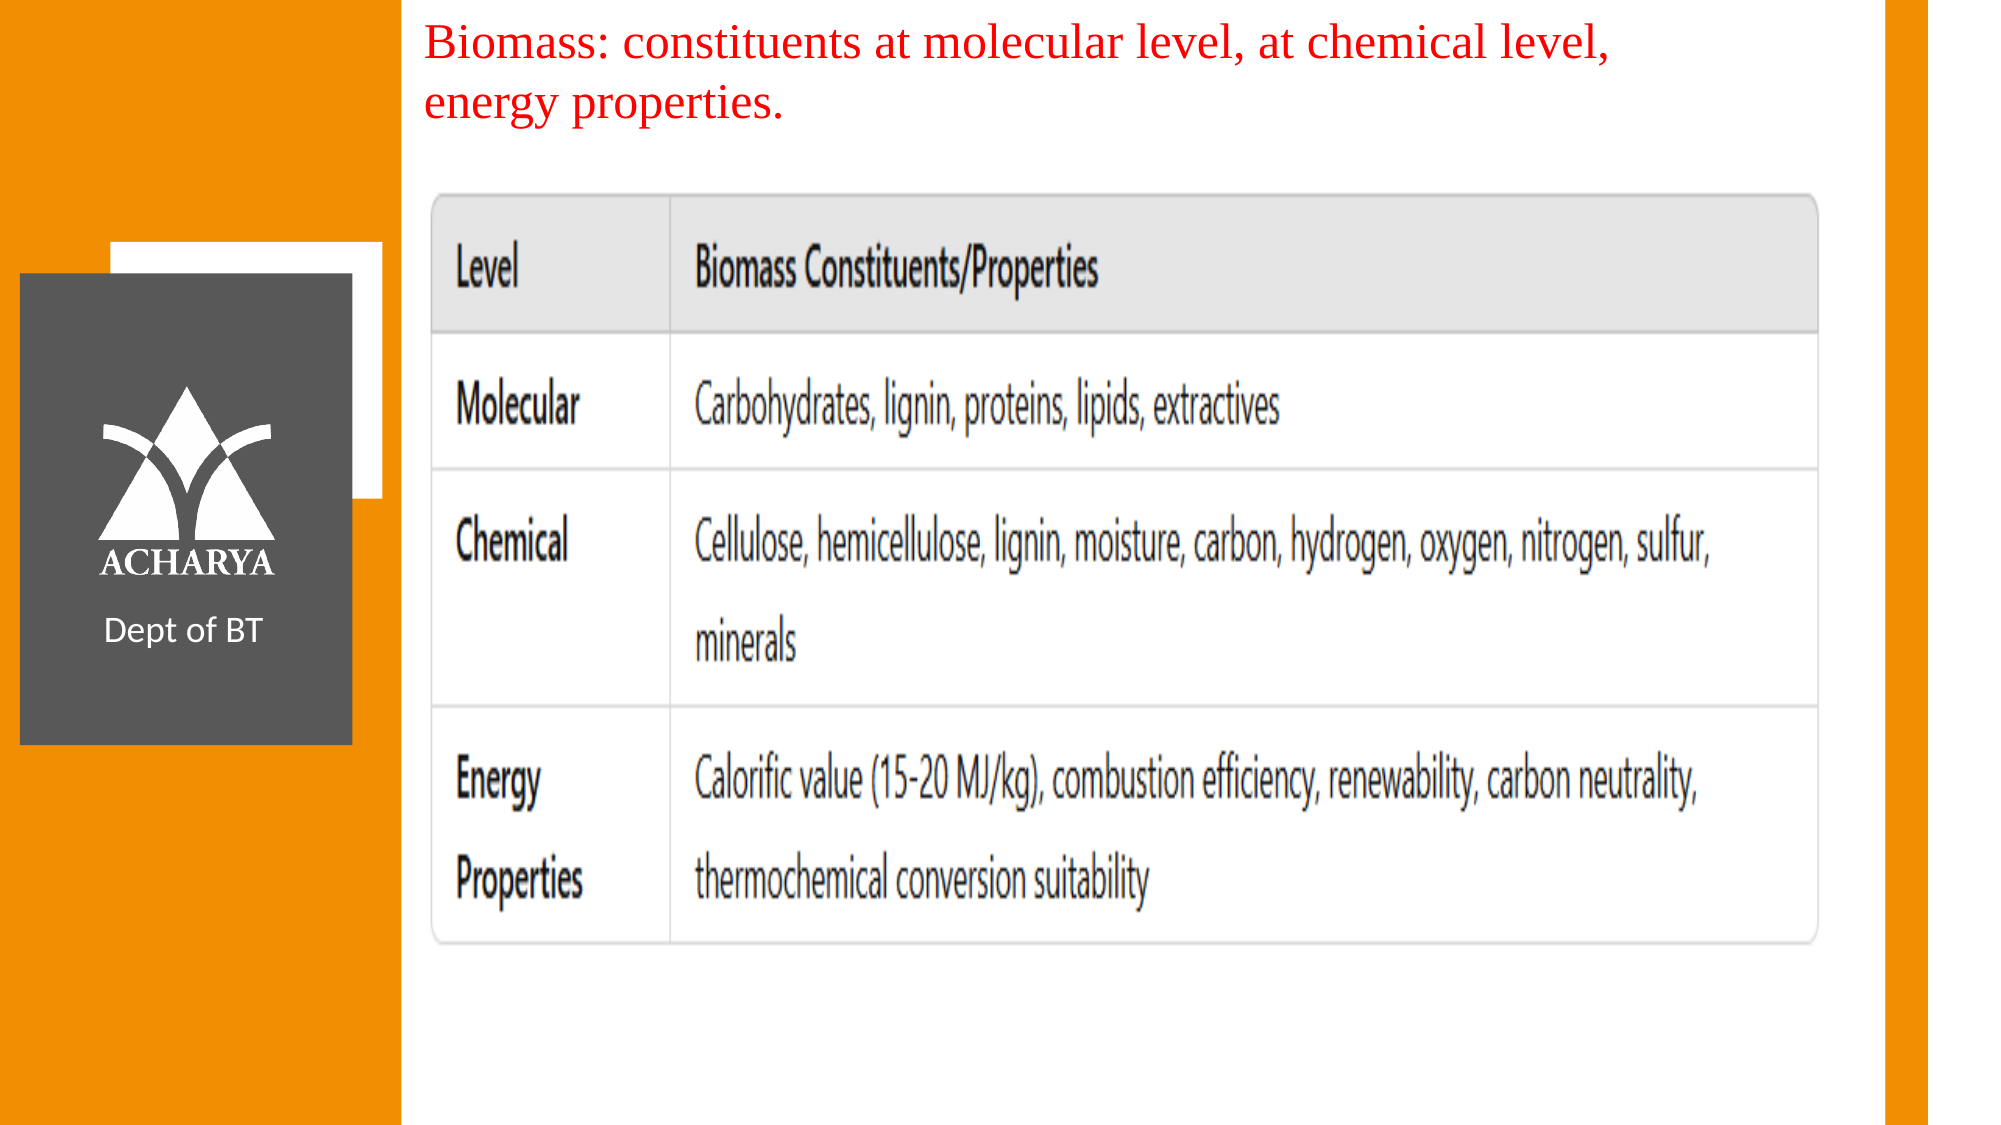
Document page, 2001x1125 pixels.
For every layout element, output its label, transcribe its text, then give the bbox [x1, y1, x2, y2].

text_box Biomass: constituents at molecular level, at chemical level, energy properties. [409, 1, 1679, 137]
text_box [19, 241, 383, 745]
picture [420, 168, 1827, 976]
text_box [1885, 0, 1928, 1125]
text_box [0, 0, 402, 1125]
